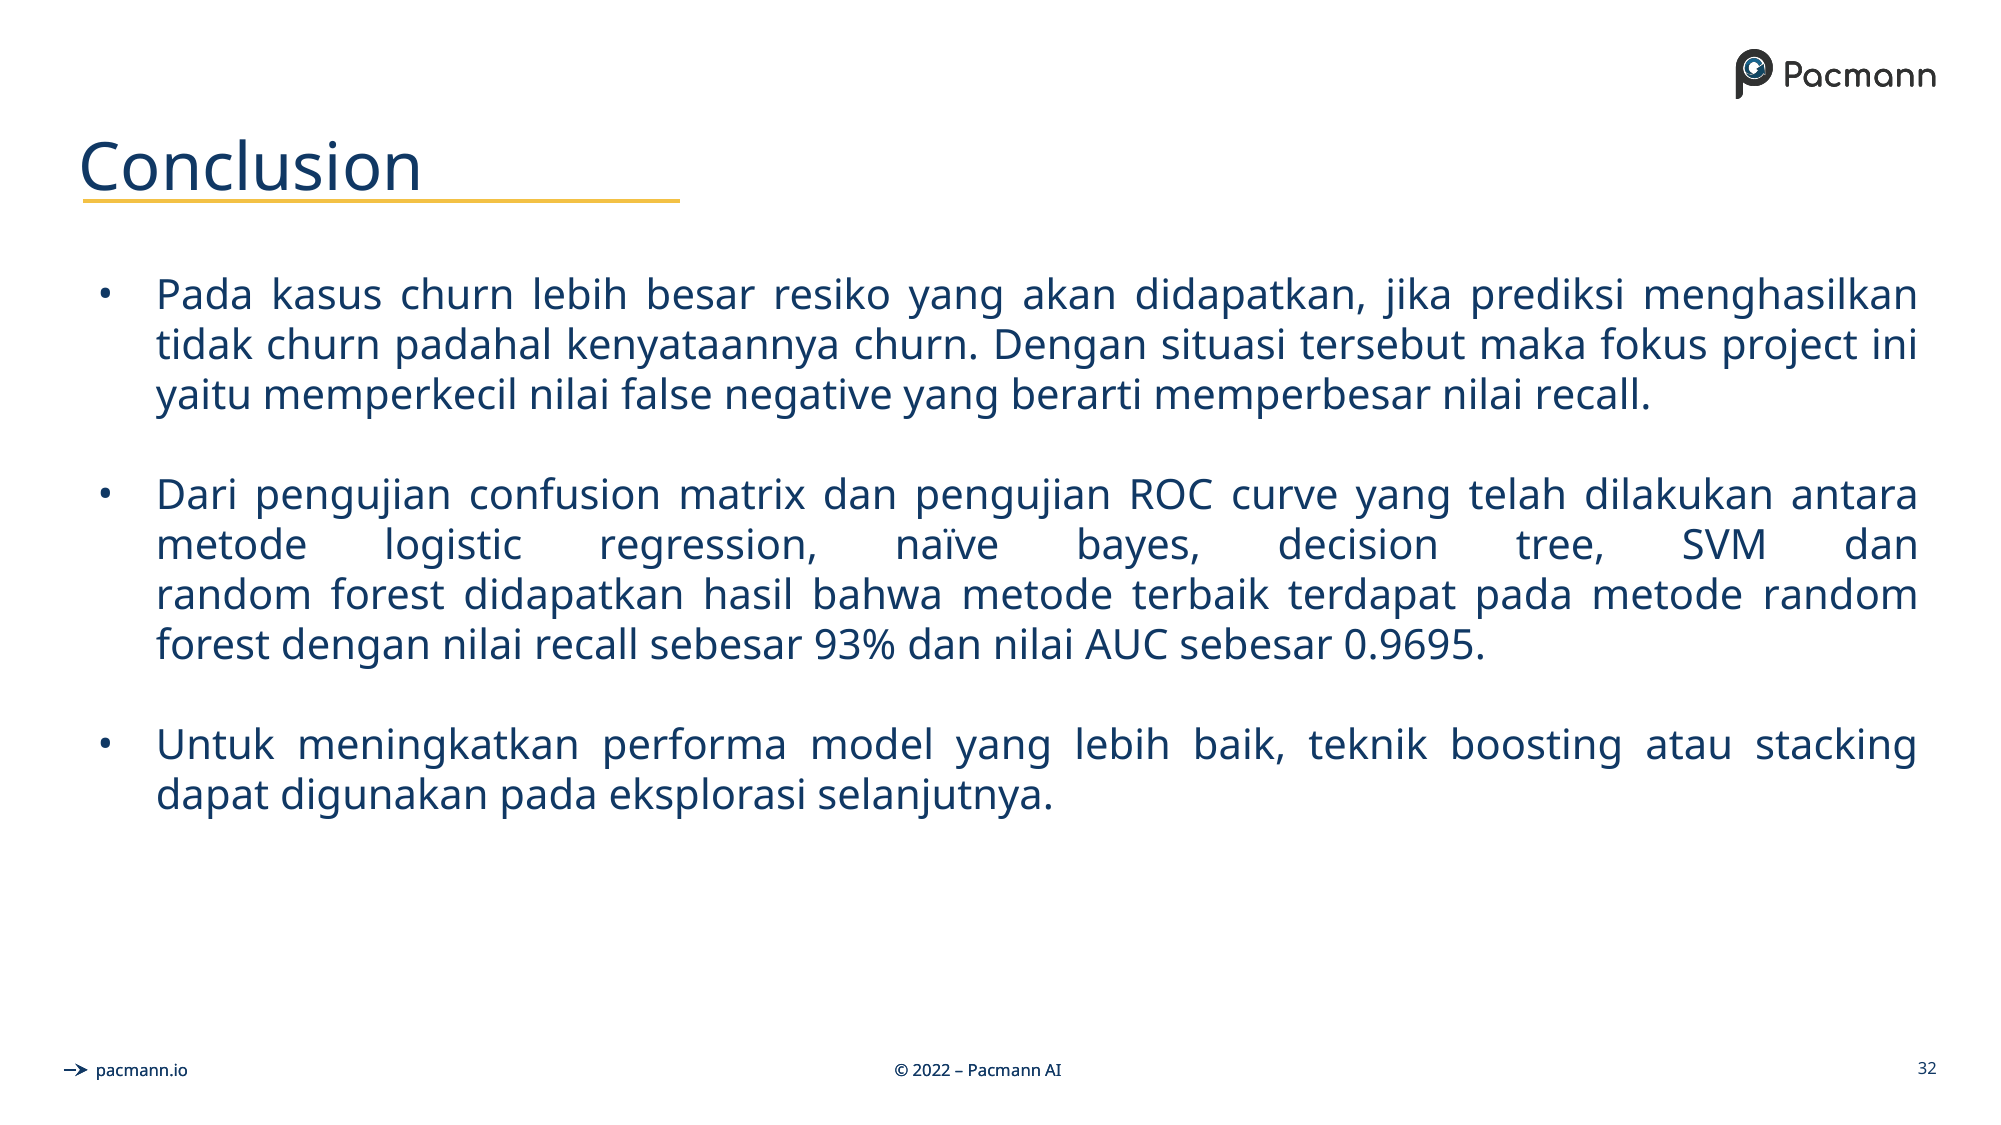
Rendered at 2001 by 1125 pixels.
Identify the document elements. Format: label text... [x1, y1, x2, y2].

text_box Pada kasus churn lebih besar resiko yang akan didapatkan, jika prediksi menghasilkan tidak churn padahal kenyataannya churn. Dengan situasi tersebut maka fokus project ini yaitu memperkecil nilai false negative yang berarti memperbesar nilai recall. Dari pengujian confusion matrix dan pengujian ROC curve yang telah dilakukan antara metode logistic regression, naïve bayes, decision tree, SVM dan random forest didapatkan hasil bahwa metode terbaik terdapat pada metode random forest dengan nilai recall sebesar 93% dan nilai AUC sebesar 0.9695. Untuk meningkatkan performa model yang lebih baik, teknik boosting atau stacking dapat digunakan pada eksplorasi selanjutnya. [65, 259, 1934, 926]
picture [1707, 36, 1966, 112]
title Conclusion [63, 59, 1935, 278]
